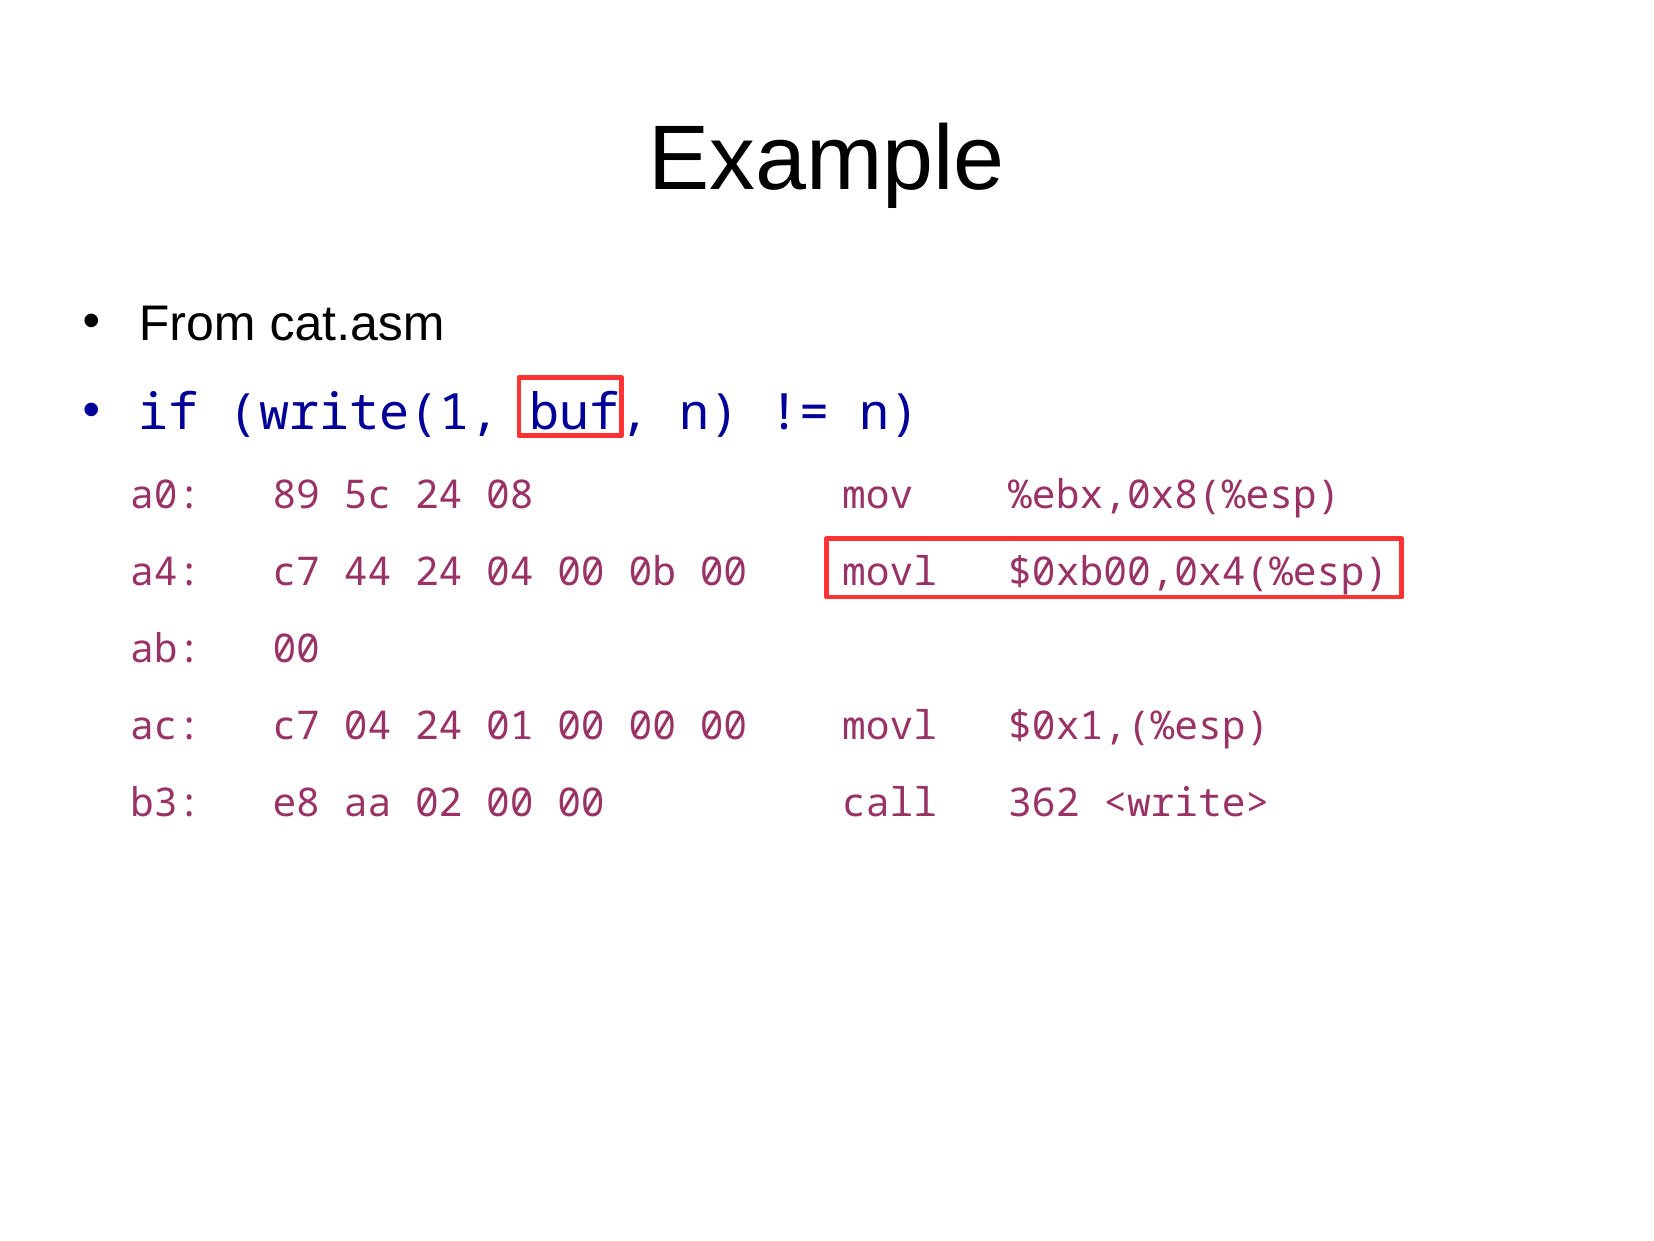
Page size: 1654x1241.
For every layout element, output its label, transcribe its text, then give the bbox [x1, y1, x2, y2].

title Example [82, 49, 1571, 257]
text_box [519, 377, 622, 436]
list From cat.asm if (write(1, buf, n) != n) a0: 89 5c 24 08 mov %ebx,0x8(%esp) a4: c7 44 24 04 00 0b 00 movl $0xb00,0x4(%esp) ab: 00 ac: c7 04 24 01 00 00 00 movl $0x1,(%esp) b3: e8 aa 02 00 00 call 362 <write> [82, 290, 1571, 1010]
text_box [826, 538, 1402, 597]
